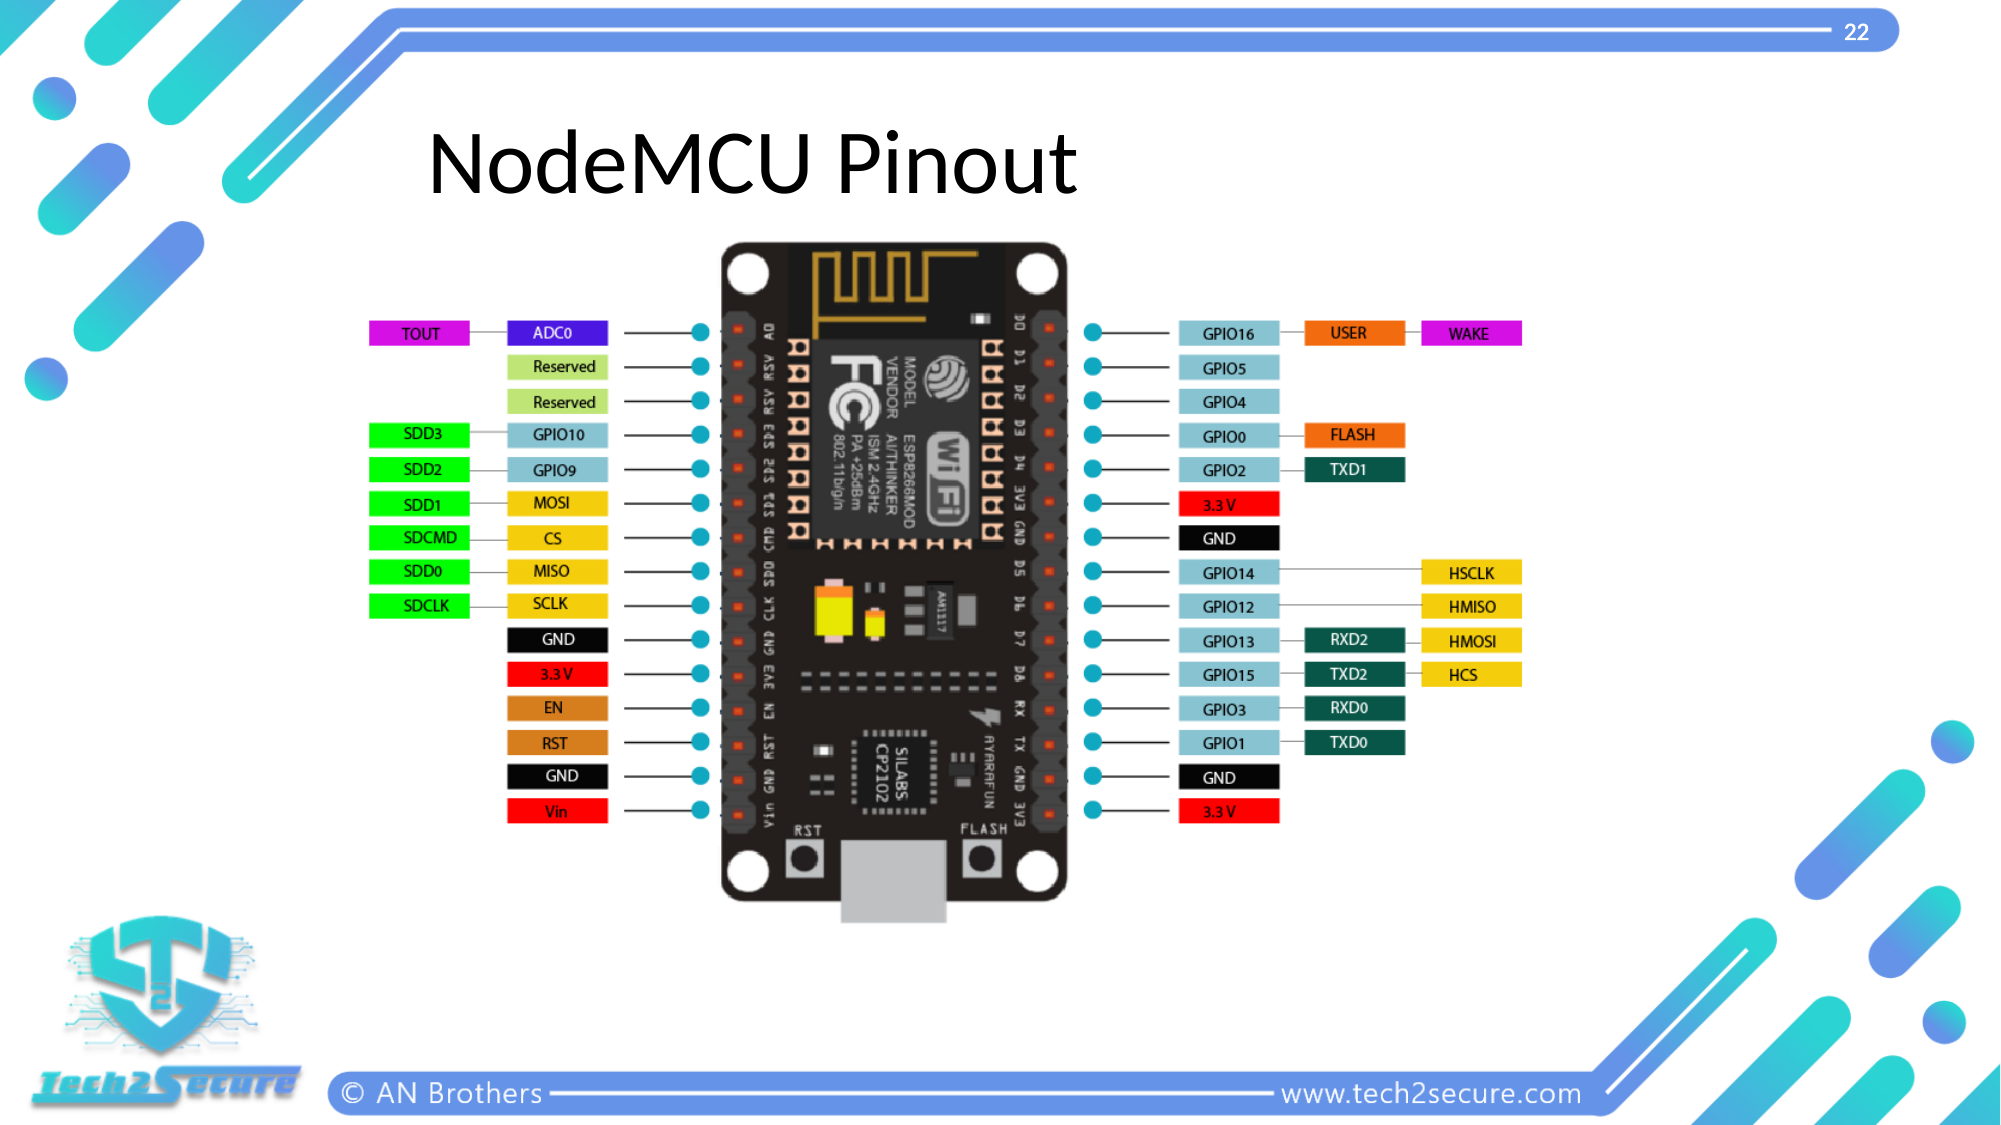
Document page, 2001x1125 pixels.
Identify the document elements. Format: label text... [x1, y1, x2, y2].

text_box NodeMCU Pinout [412, 101, 1278, 226]
picture [0, 0, 2001, 1125]
slide_number 22 [1434, 0, 1885, 60]
